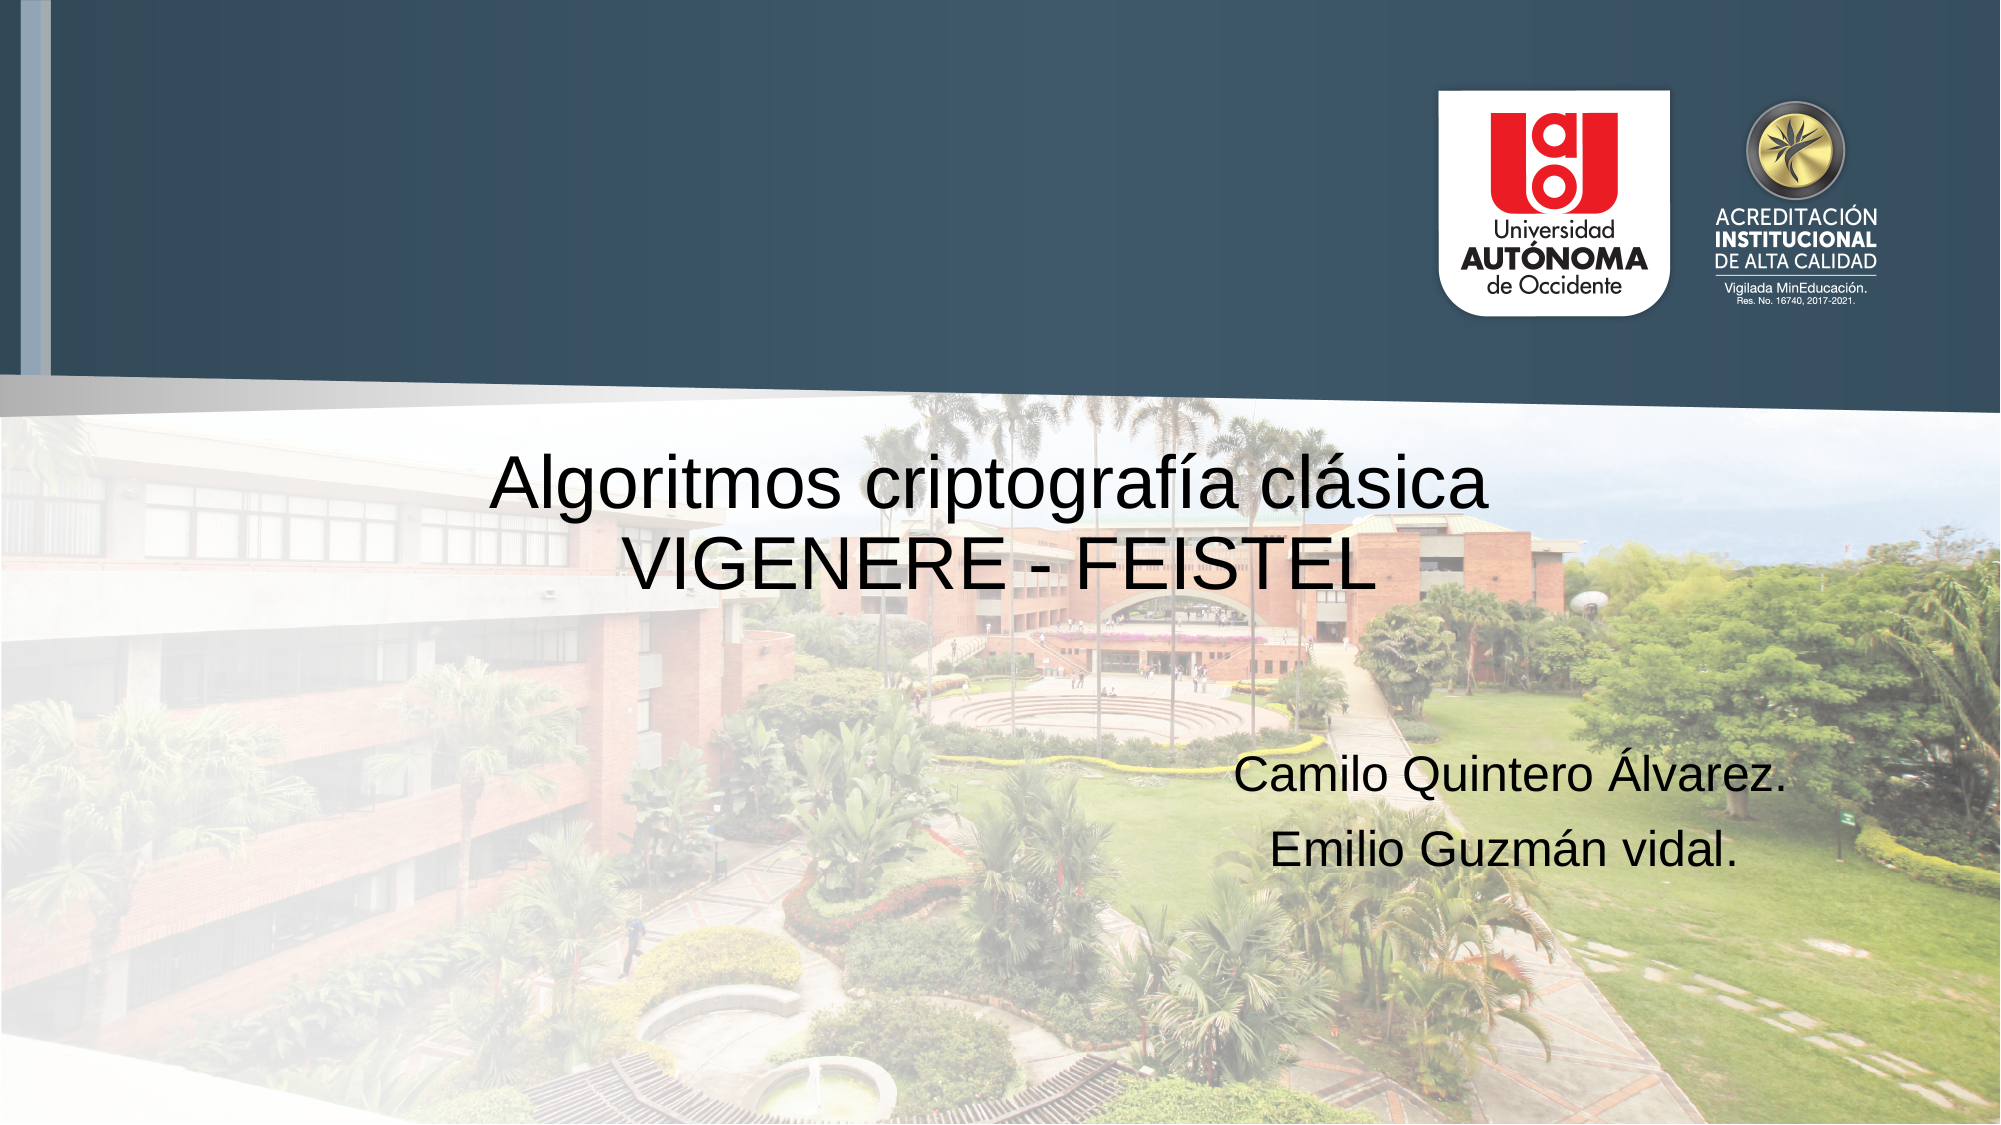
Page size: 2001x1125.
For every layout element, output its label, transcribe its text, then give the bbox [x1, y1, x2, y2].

title Algoritmos criptografía clásica VIGENERE - FEISTEL [249, 436, 1750, 652]
picture [0, 0, 2001, 1125]
subtitle Camilo Quintero Álvarez. Emilio Guzmán vidal. [1170, 740, 1853, 1013]
